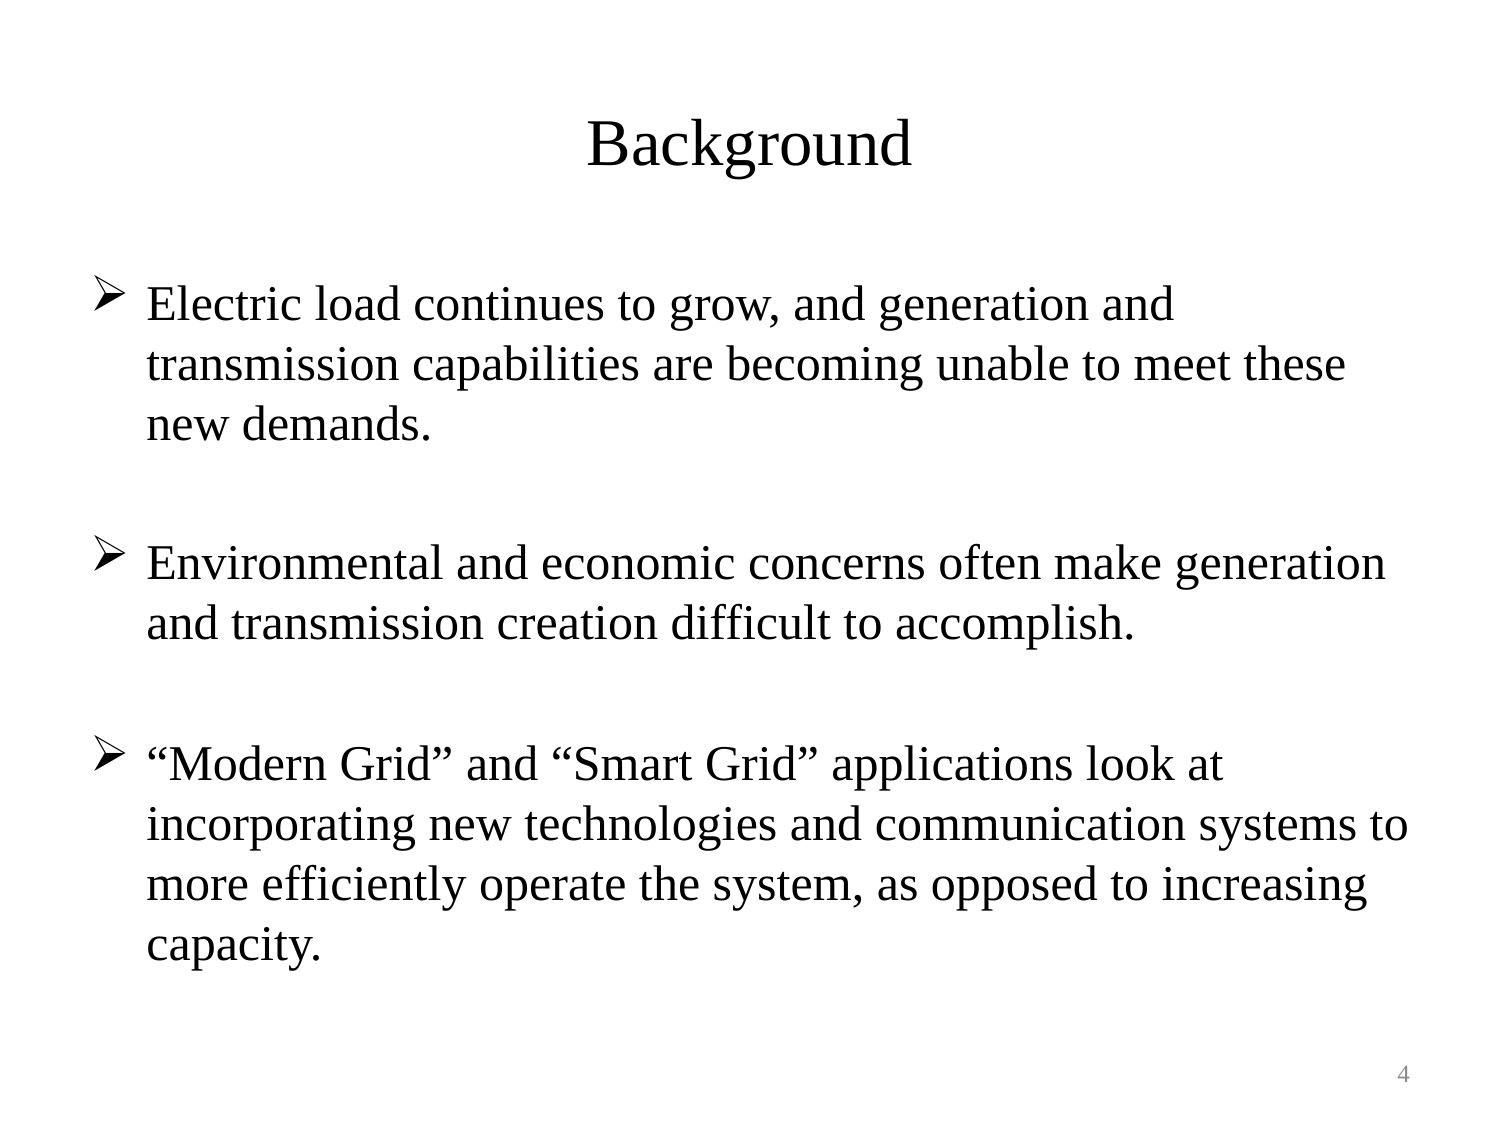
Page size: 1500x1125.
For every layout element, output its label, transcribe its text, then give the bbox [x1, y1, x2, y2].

slide_number 4 [1074, 1042, 1425, 1103]
title Background [75, 45, 1425, 233]
list Electric load continues to grow, and generation and transmission capabilities are becoming unable to meet these new demands. Environmental and economic concerns often make generation and transmission creation difficult to accomplish. “Modern Grid” and “Smart Grid” applications look at incorporating new technologies and communication systems to more efficiently operate the system, as opposed to increasing capacity. [75, 262, 1425, 1005]
